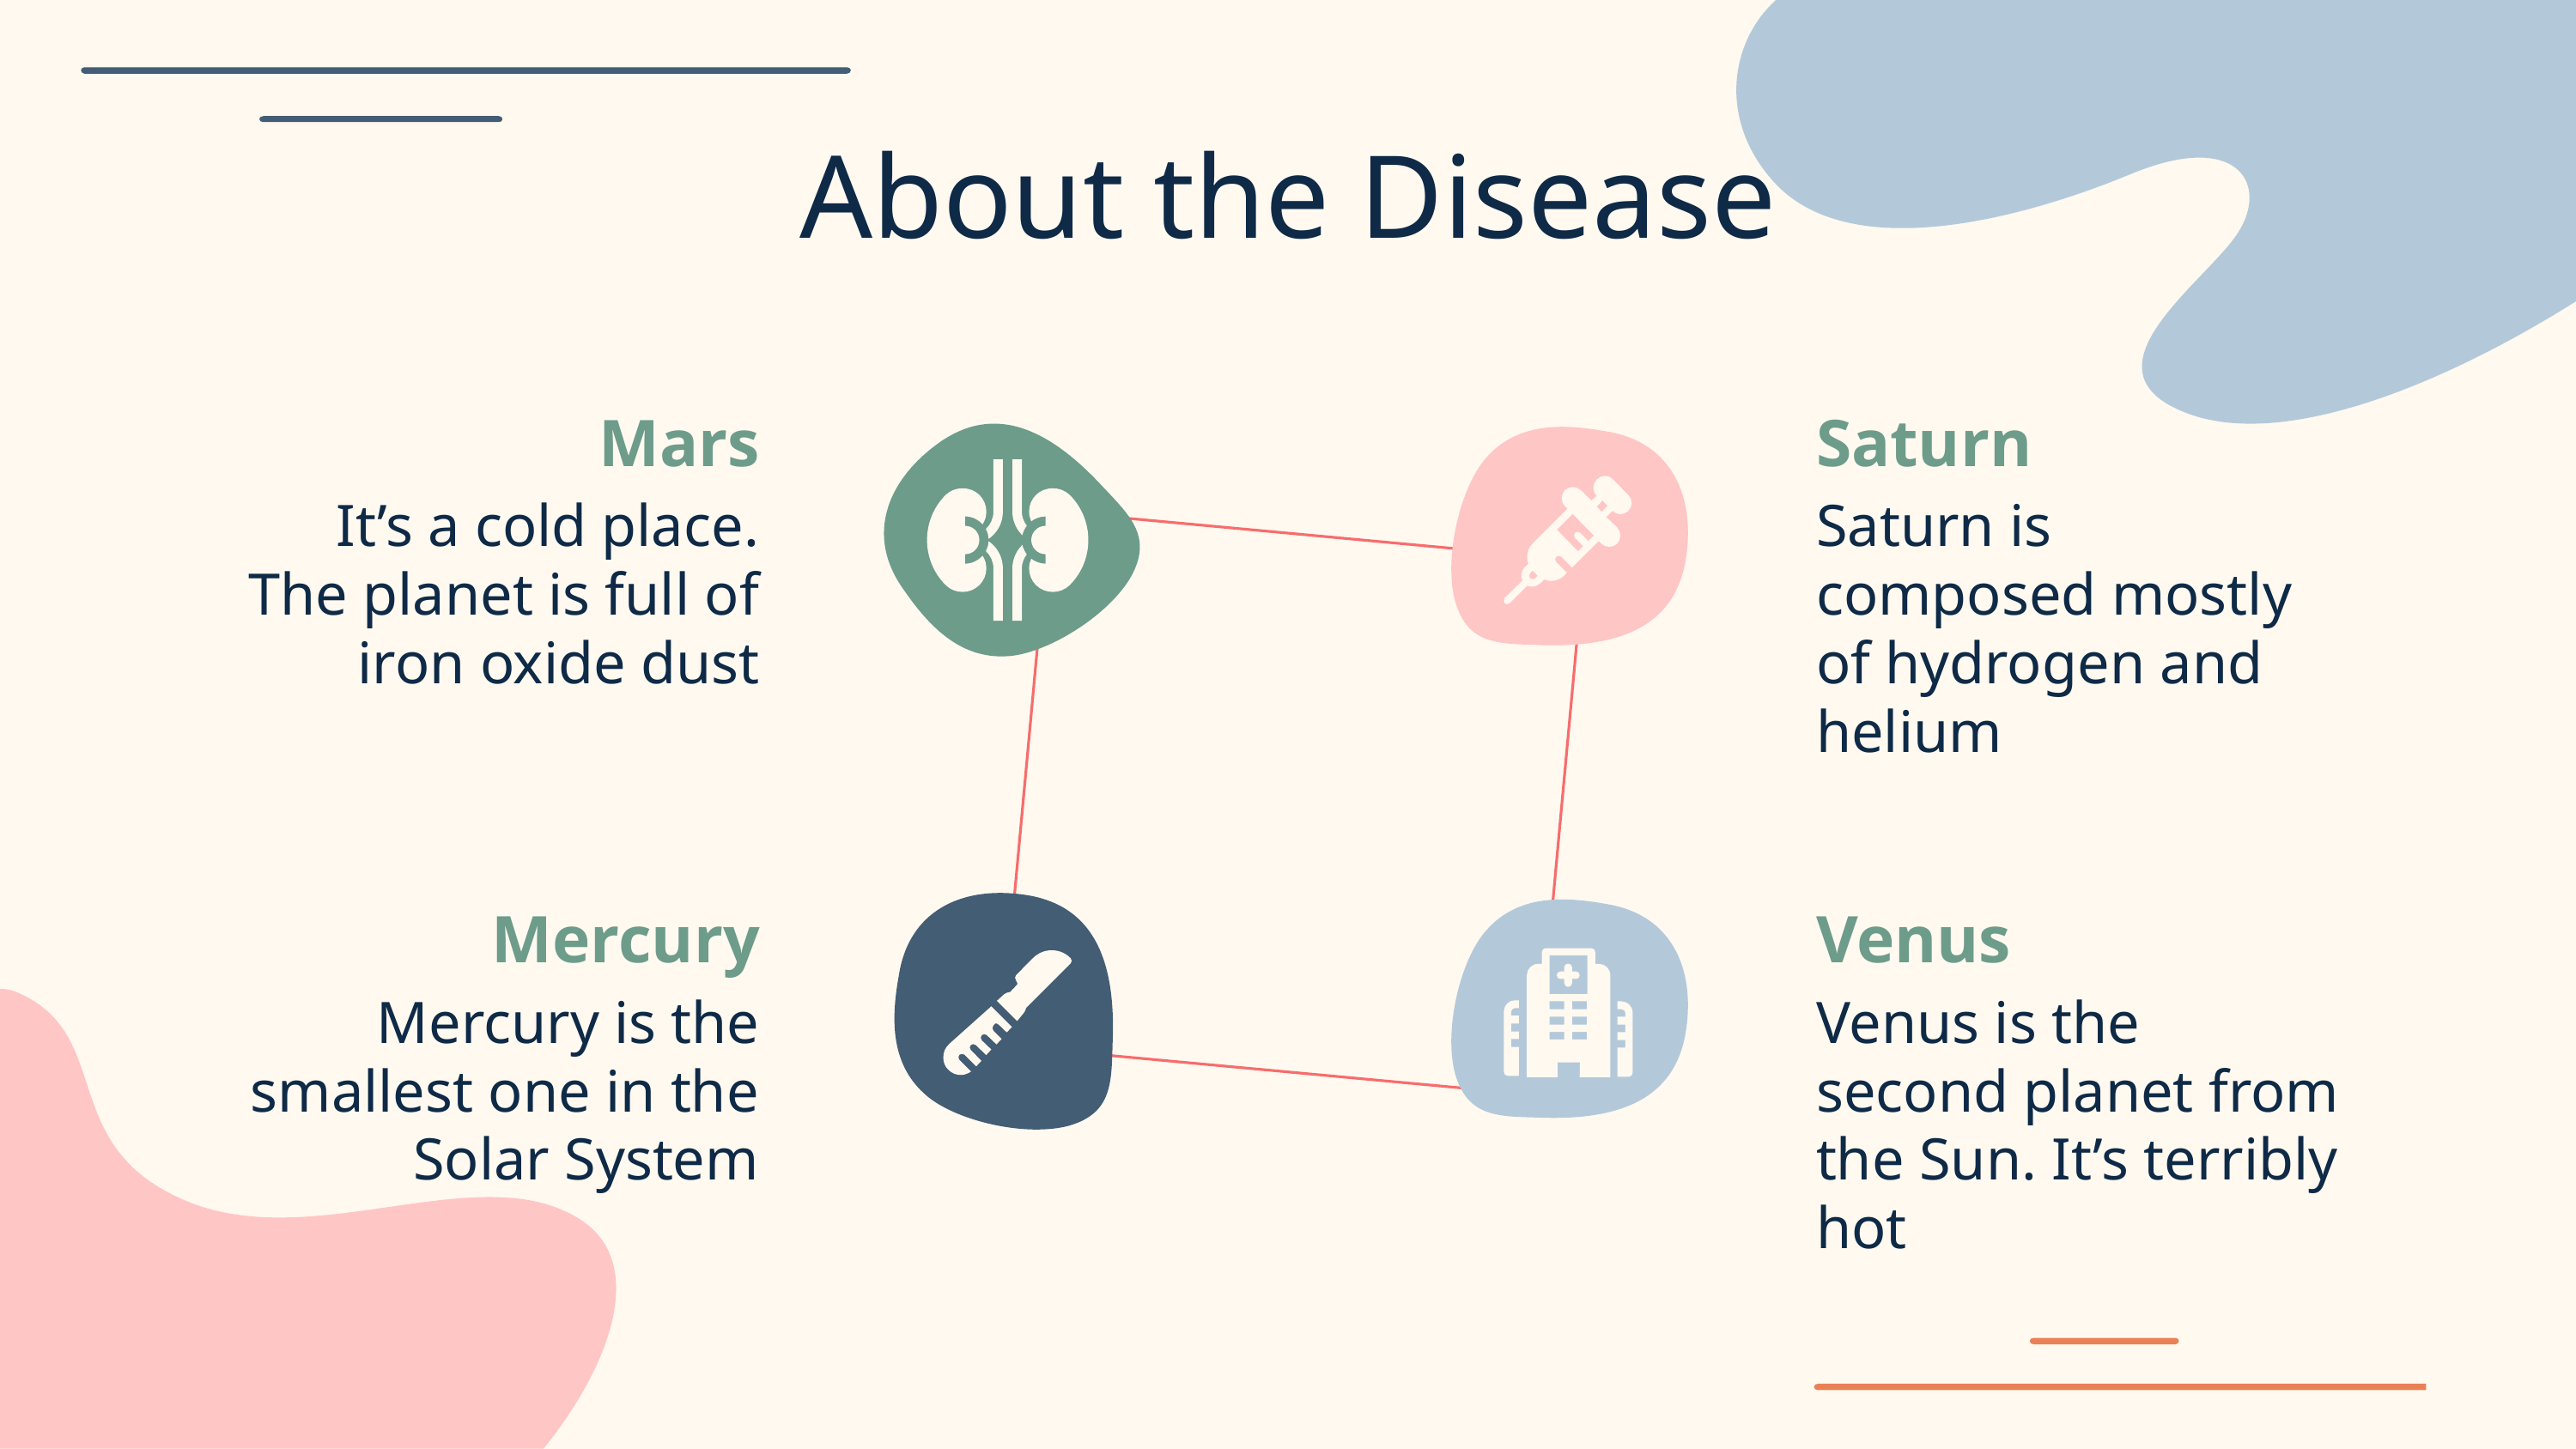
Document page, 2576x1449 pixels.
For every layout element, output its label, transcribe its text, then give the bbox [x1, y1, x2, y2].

text_box Venus is the second planet from the Sun. It’s terribly hot [1789, 960, 2372, 1202]
text_box Mars [204, 376, 786, 463]
text_box Venus [1789, 872, 2372, 960]
text_box Saturn [1789, 376, 2372, 463]
text_box It’s a cold place. The planet is full of iron oxide dust [204, 463, 786, 705]
text_box Mercury [204, 872, 786, 960]
title About the Disease [204, 124, 2372, 286]
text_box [943, 949, 1072, 1076]
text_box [1504, 948, 1633, 1078]
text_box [927, 458, 1090, 621]
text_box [823, 355, 1753, 1198]
text_box Saturn is composed mostly of hydrogen and helium [1789, 463, 2372, 705]
text_box Mercury is the smallest one in the Solar System [204, 960, 786, 1202]
